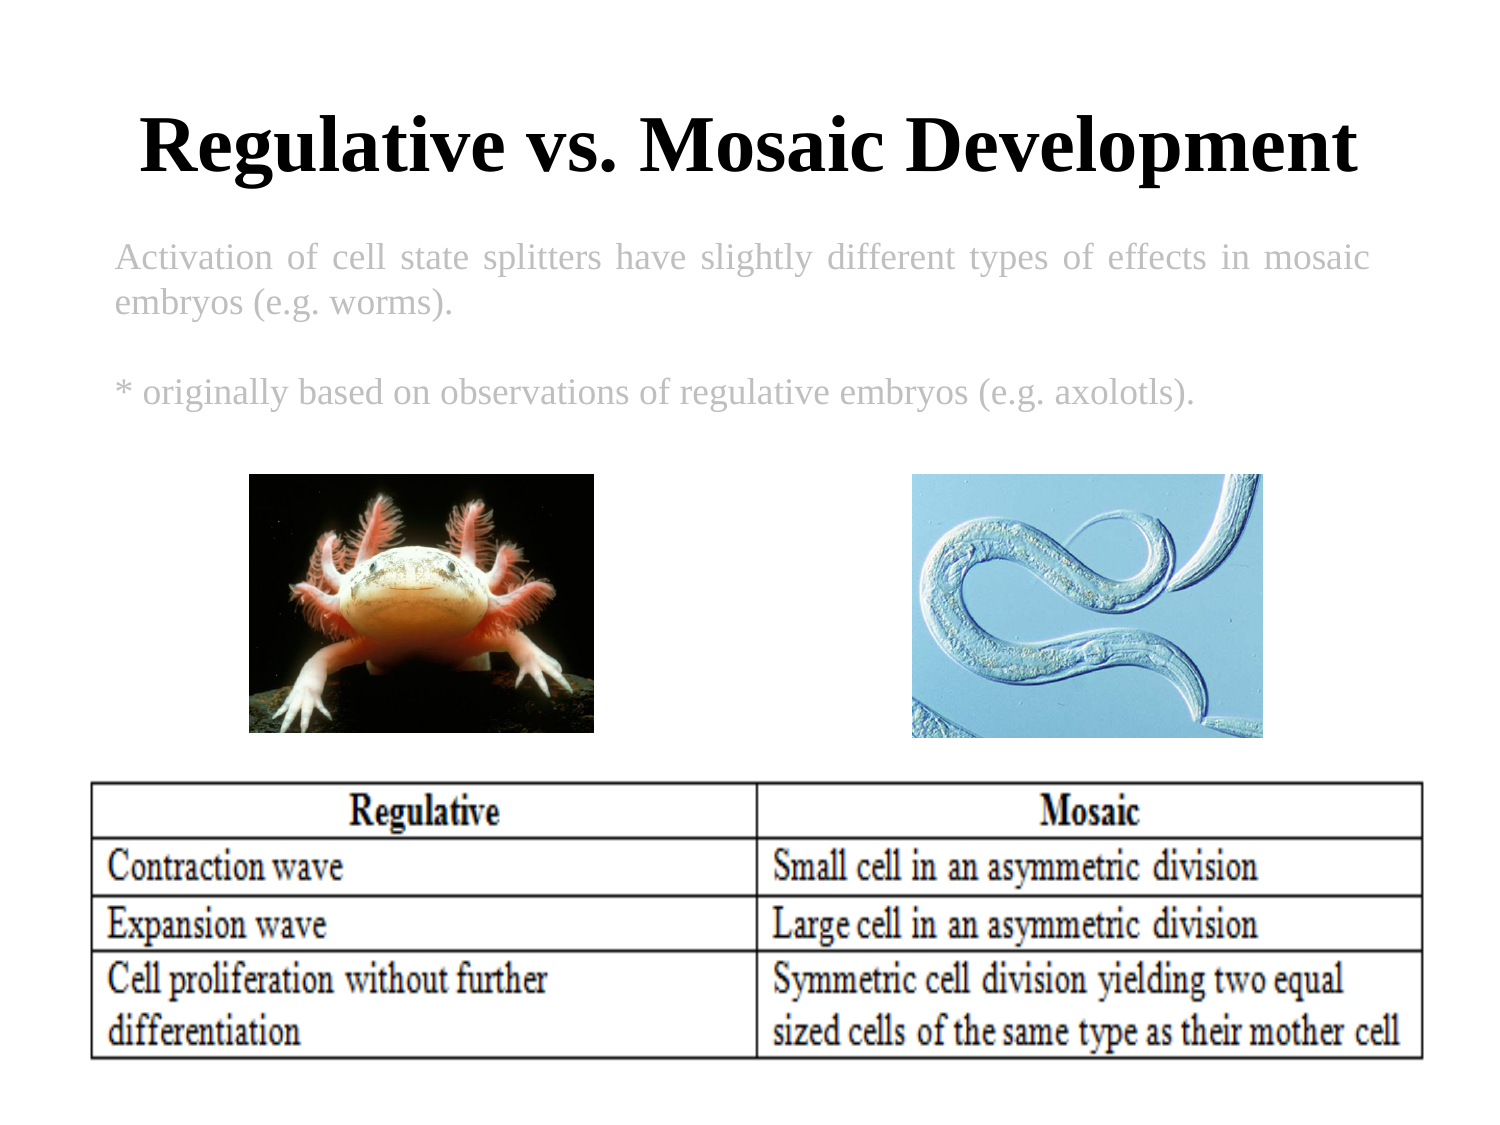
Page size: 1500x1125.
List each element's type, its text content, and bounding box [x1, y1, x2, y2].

picture [249, 474, 594, 733]
picture [912, 474, 1263, 738]
title Regulative vs. Mosaic Development [75, 45, 1425, 233]
text_box Activation of cell state splitters have slightly different types of effects in mosaic embryos (e.g. worms). * originally based on observations of regulative embryos (e.g. axolotls). [99, 224, 1388, 420]
picture [87, 774, 1428, 1069]
